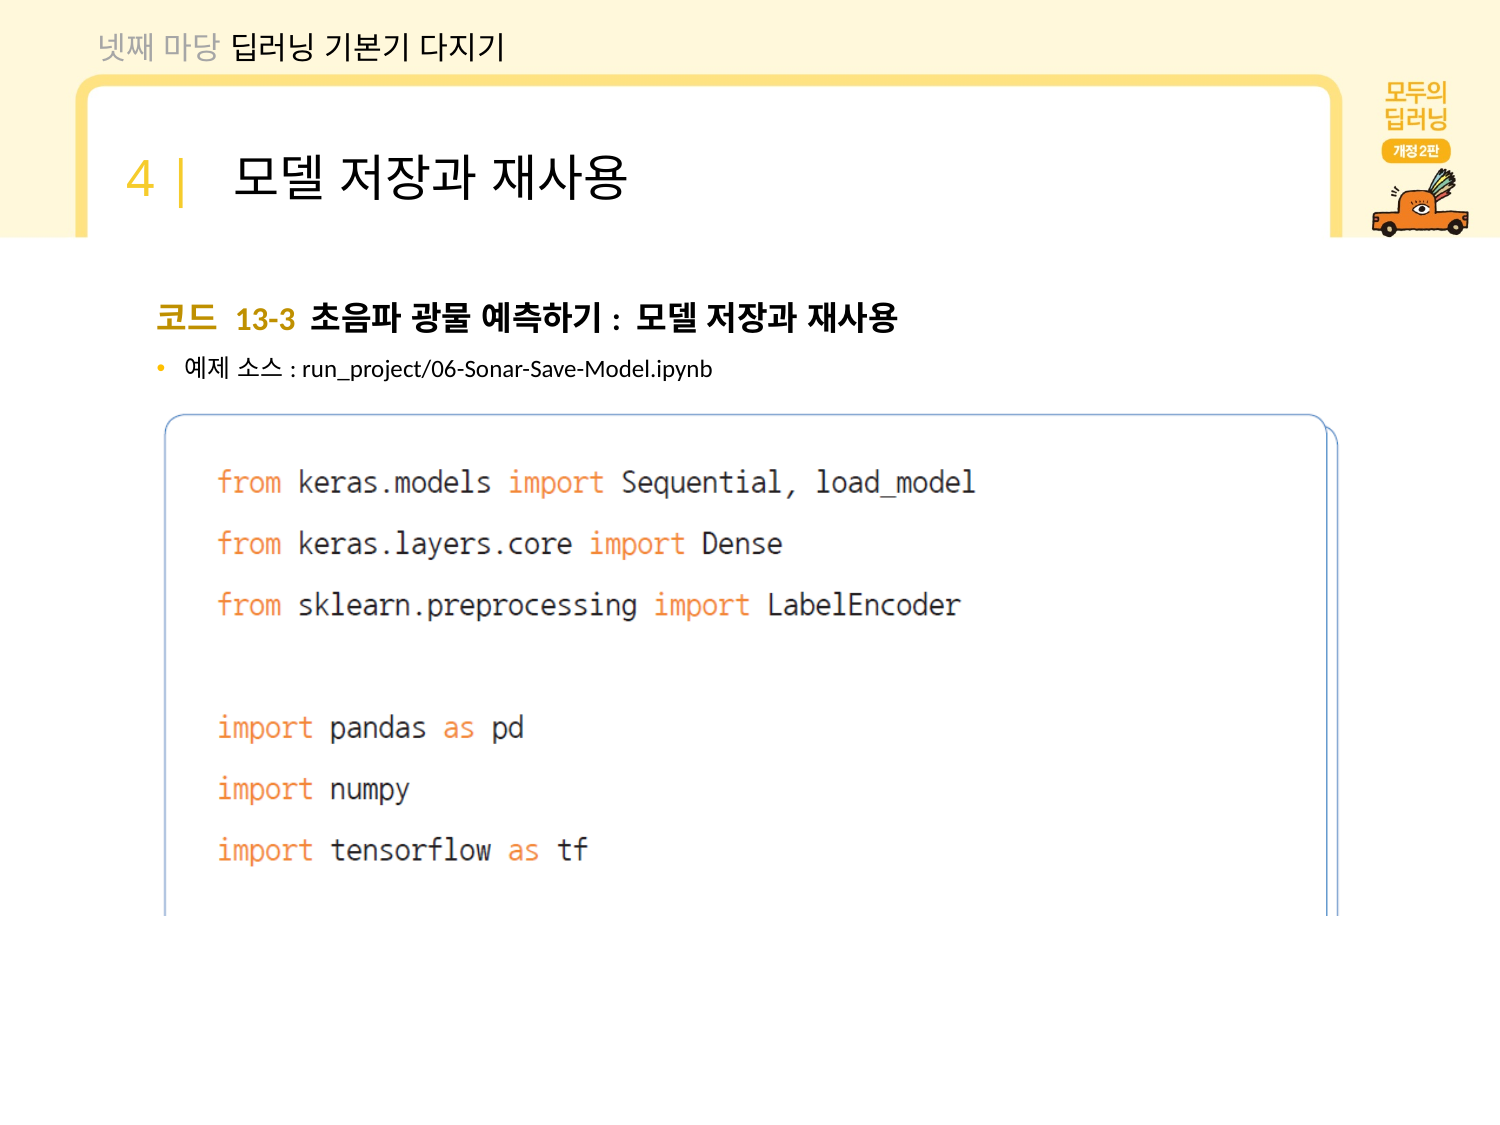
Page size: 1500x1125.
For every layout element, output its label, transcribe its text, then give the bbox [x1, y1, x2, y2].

text_box 넷째 마당 딥러닝 기본기 다지기 [82, 0, 1133, 74]
picture [0, 0, 1500, 1125]
text_box 4 | 모델 저장과 재사용 [111, 99, 1309, 214]
text_box 코드 13-3 초음파 광물 예측하기: 모델 저장과 재사용 예제 소스: run_project/06-Sonar-Save-Model.ipynb [141, 270, 914, 390]
